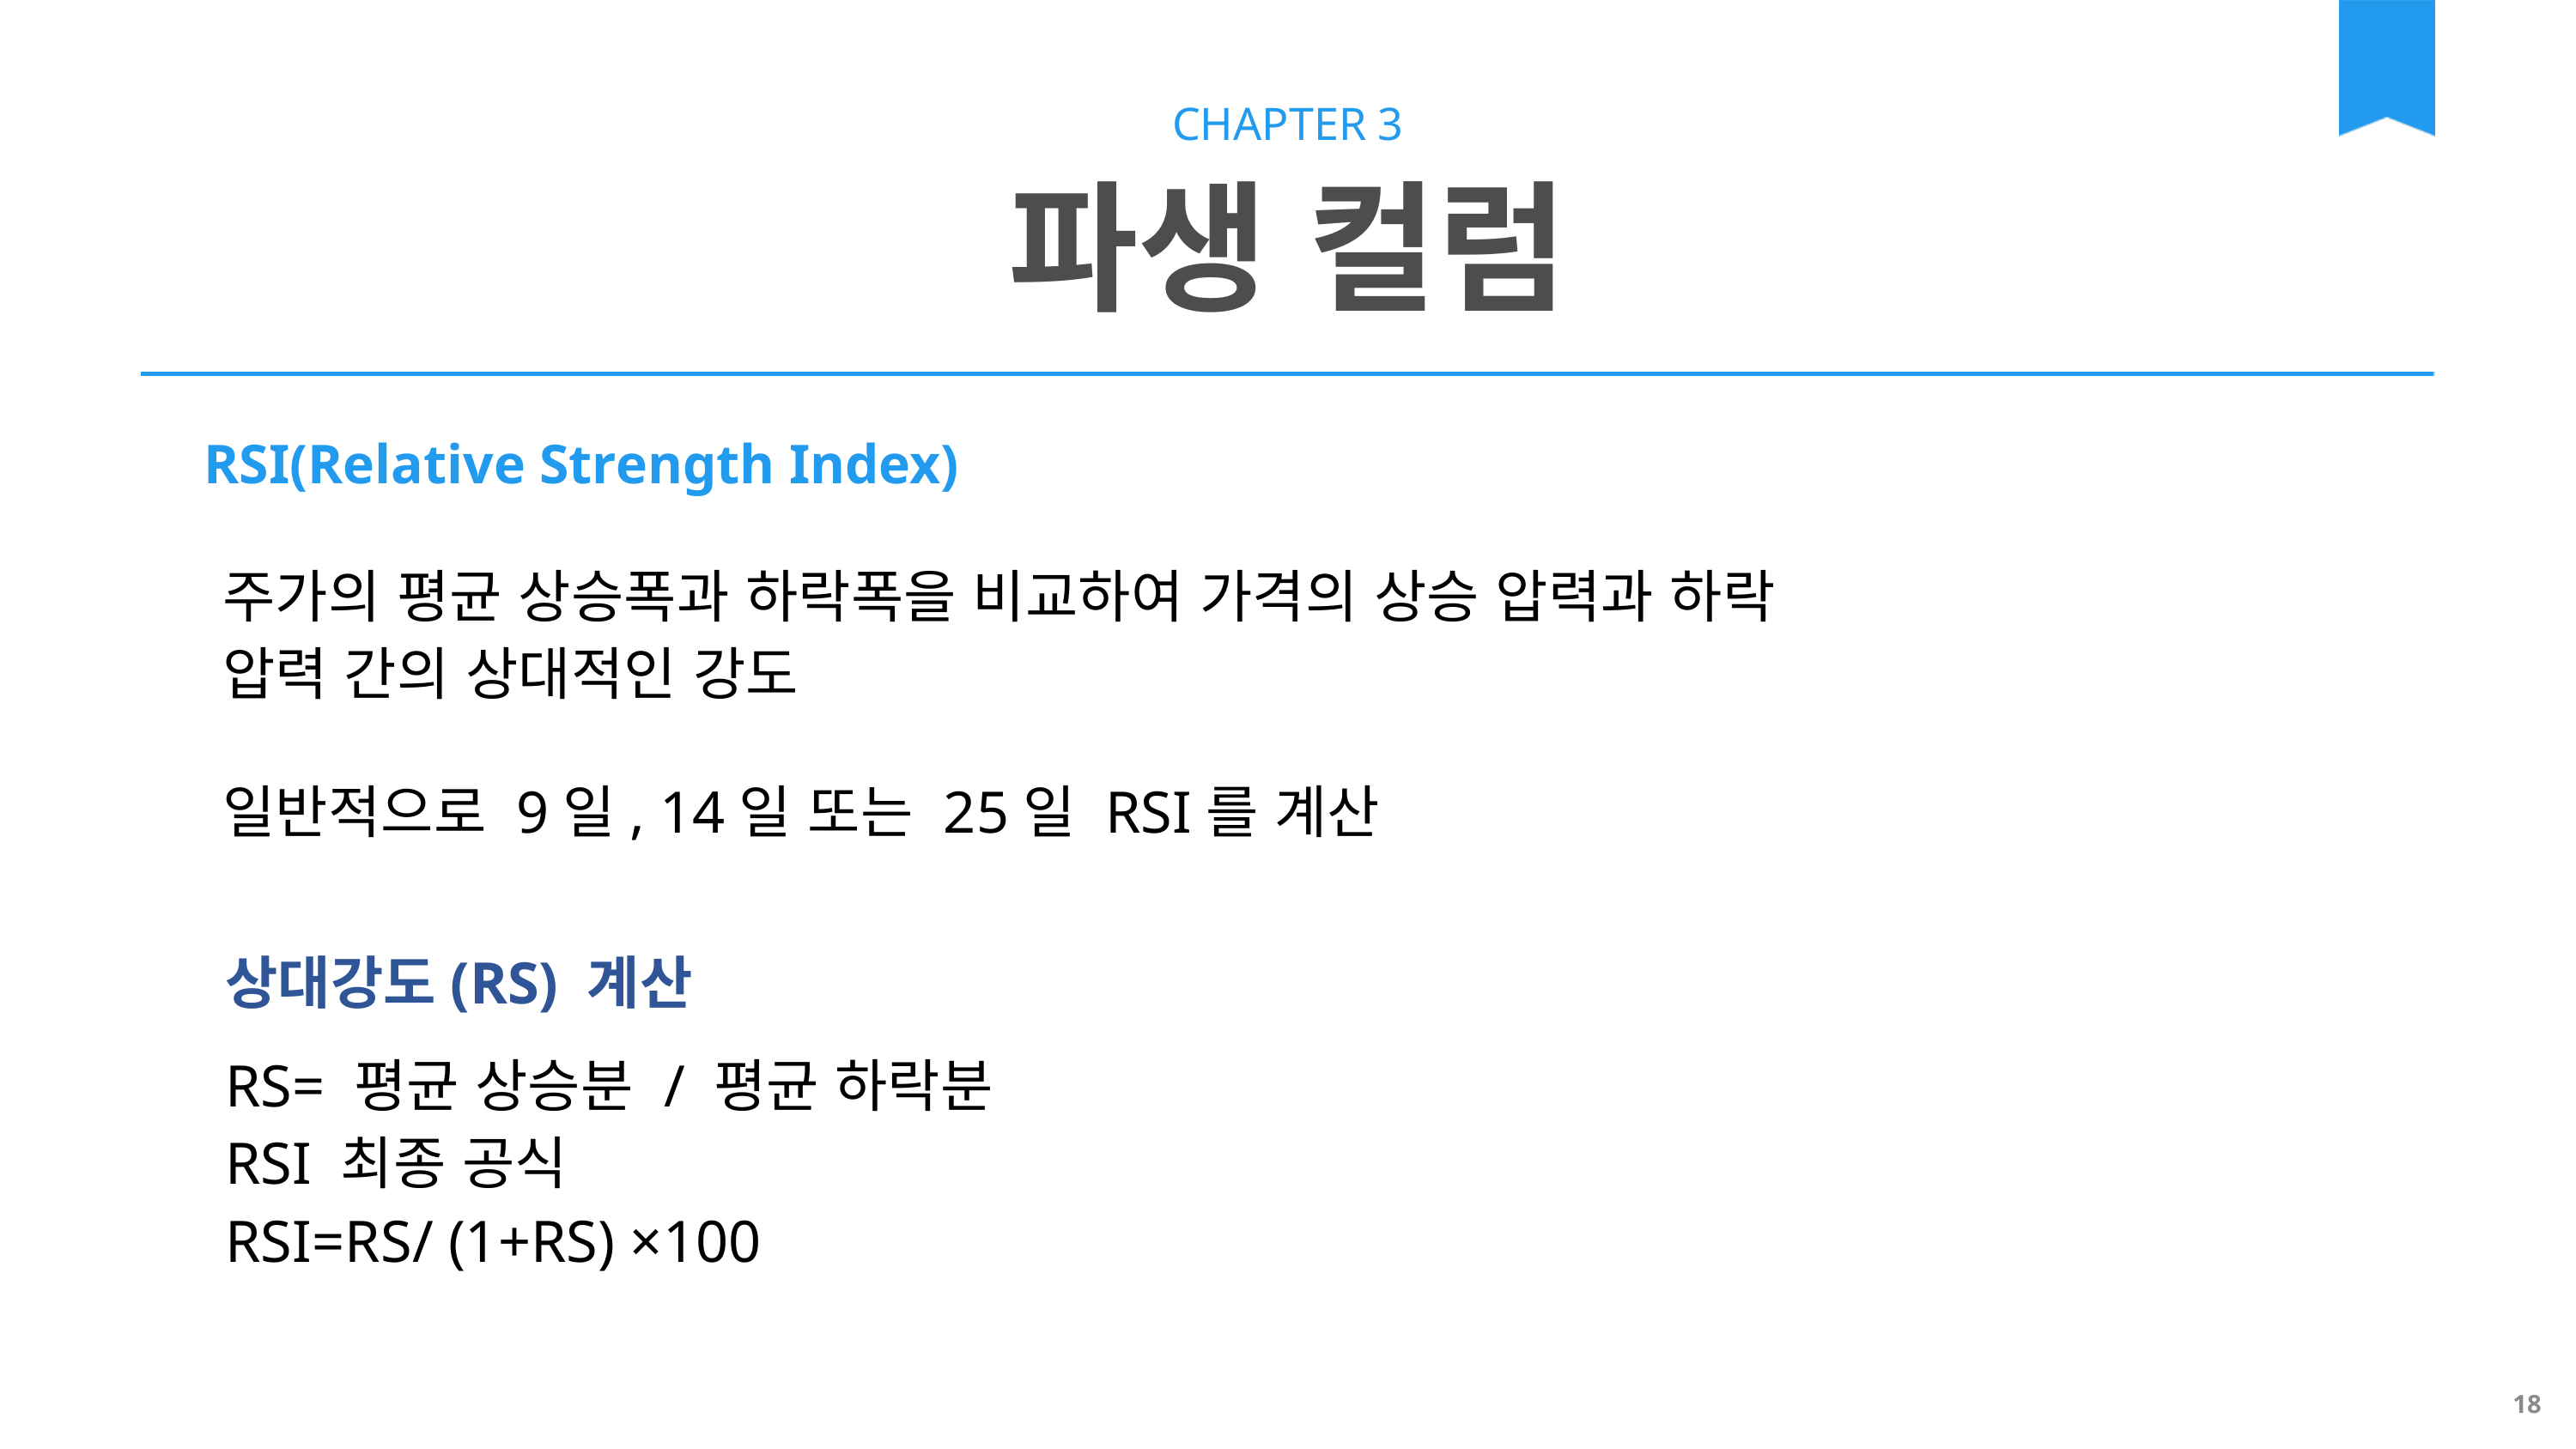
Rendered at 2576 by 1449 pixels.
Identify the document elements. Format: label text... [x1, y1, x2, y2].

slide_number 18 [2254, 1303, 2555, 1449]
picture [40, 0, 2537, 1410]
